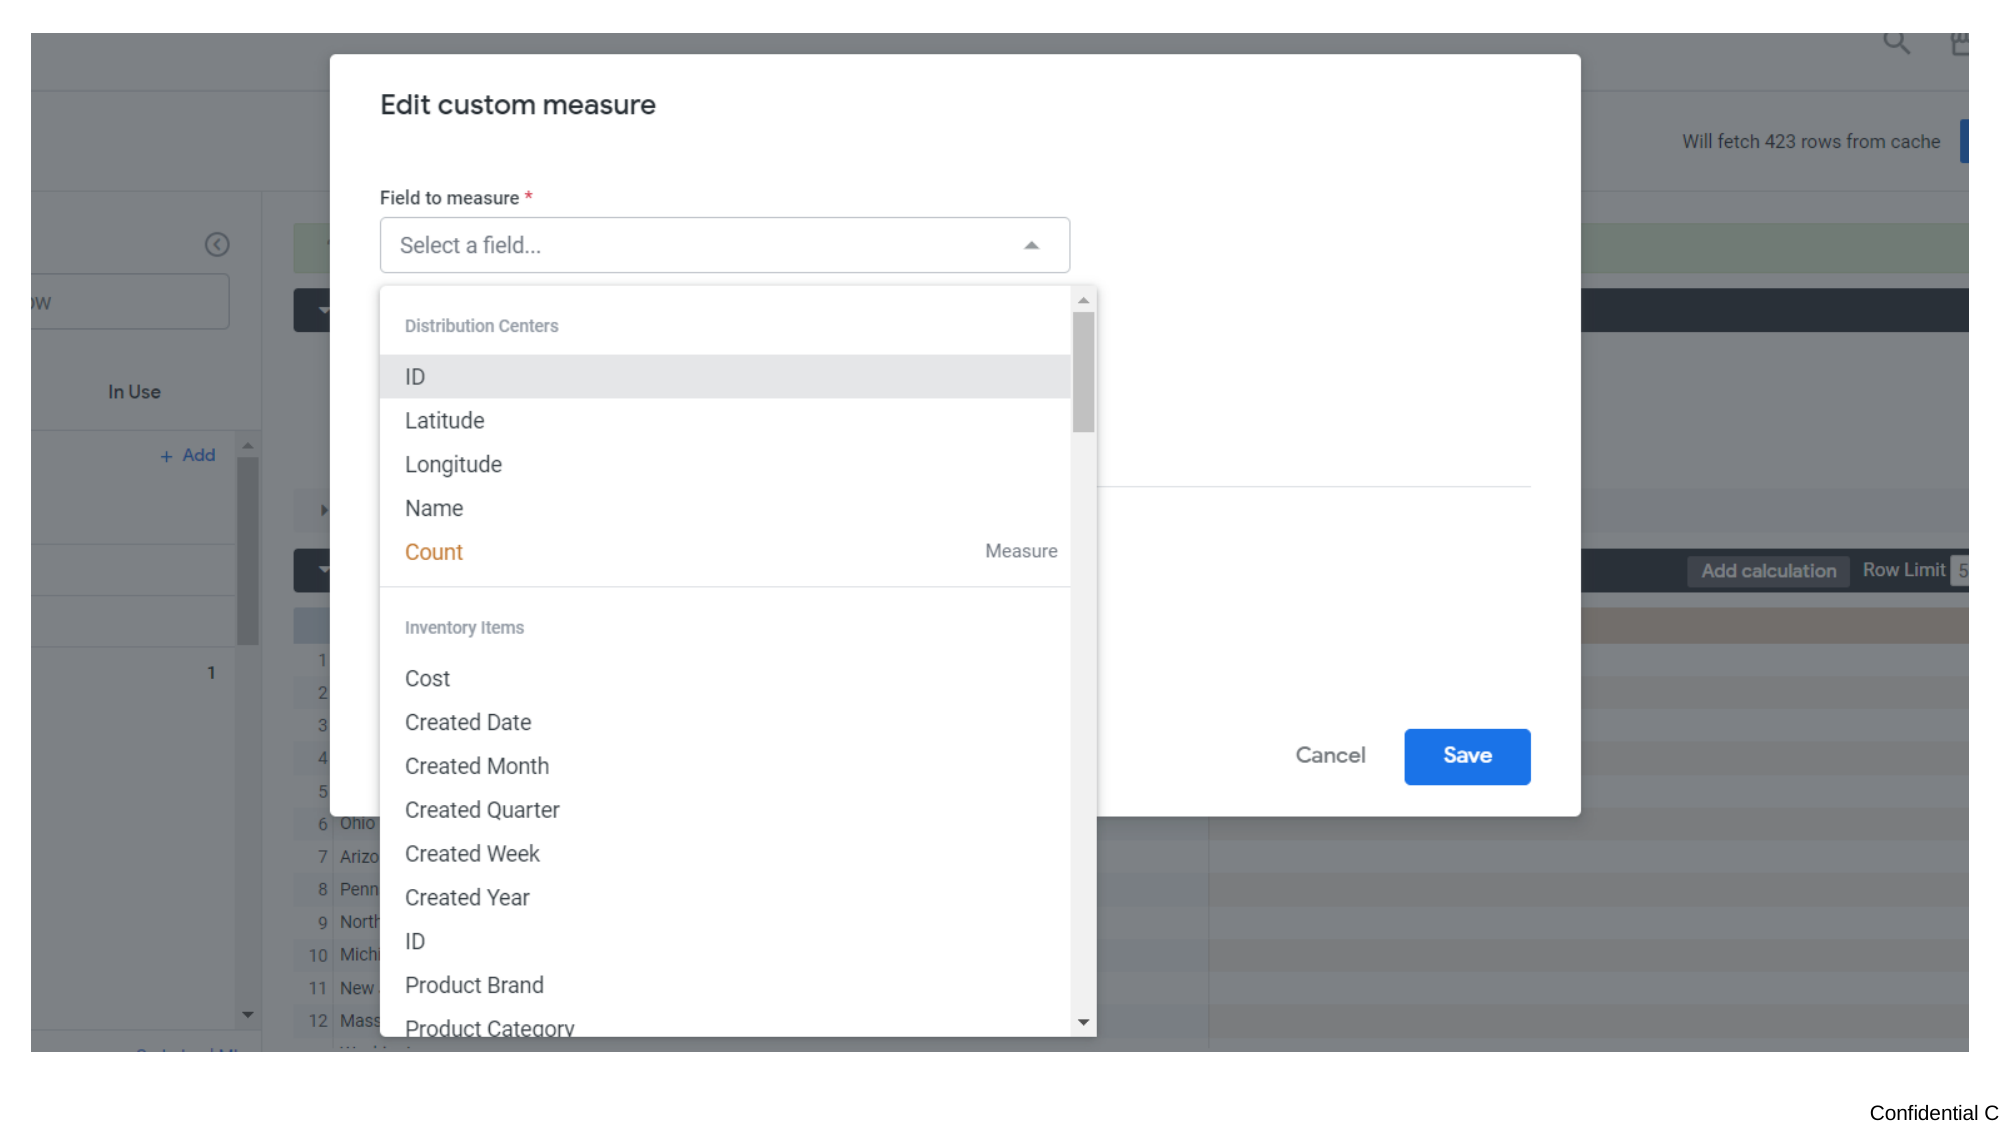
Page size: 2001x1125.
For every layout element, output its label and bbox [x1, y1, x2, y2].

picture [31, 33, 1969, 1052]
